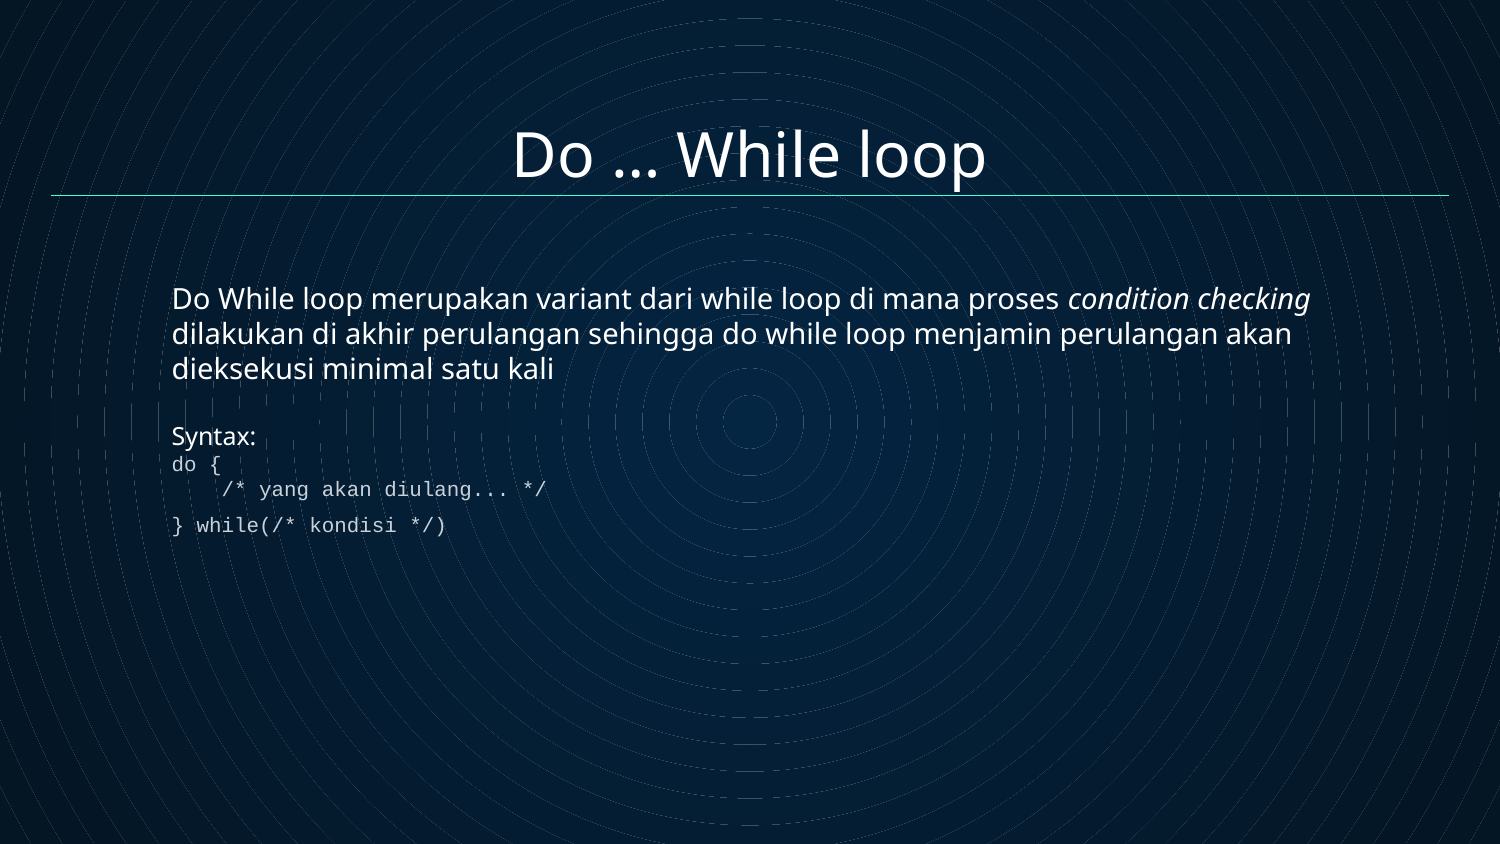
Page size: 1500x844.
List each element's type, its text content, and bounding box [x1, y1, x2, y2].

title Do … While loop [51, 202, 1449, 206]
title Do … While loop [51, 105, 1449, 195]
text_box [503, 696, 996, 756]
text_box Do While loop merupakan variant dari while loop di mana proses condition checking dilakukan di akhir perulangan sehingga do while loop menjamin perulangan akan dieksekusi minimal satu kali Syntax: do { /* yang akan diulang... */ } while(/* kondisi */) [156, 265, 1331, 587]
